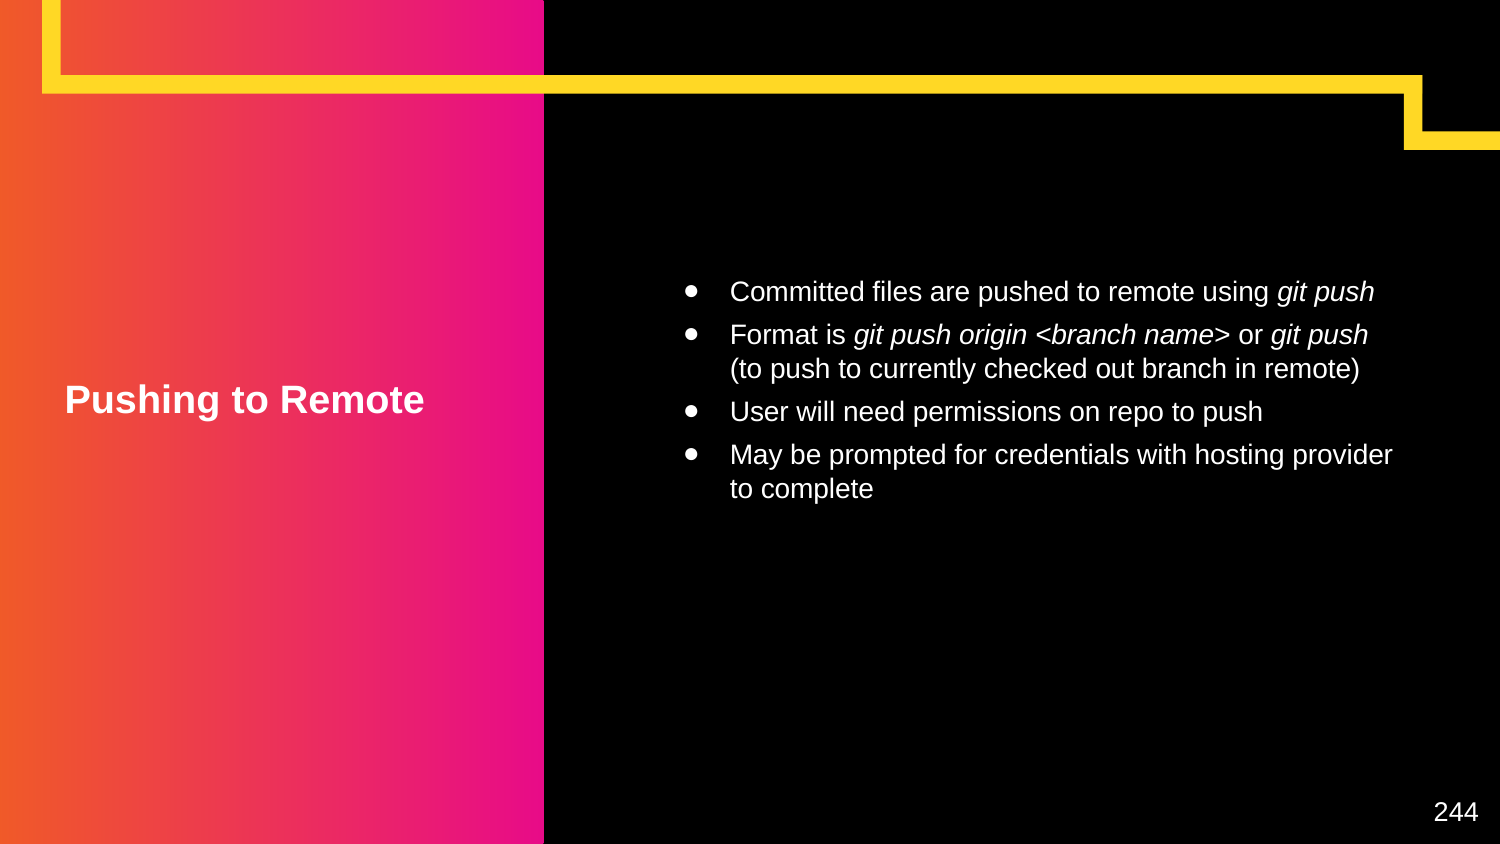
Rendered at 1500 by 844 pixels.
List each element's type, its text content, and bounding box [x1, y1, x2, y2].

title Pushing to Remote [42, 343, 433, 430]
text_box Committed files are pushed to remote using git push Format is git push origin <branch name> or git push (to push to currently checked out branch in remote) User will need permissions on repo to push May be prompted for credentials with hosting provider to complete [654, 265, 1414, 512]
slide_number 244 [1403, 779, 1494, 844]
